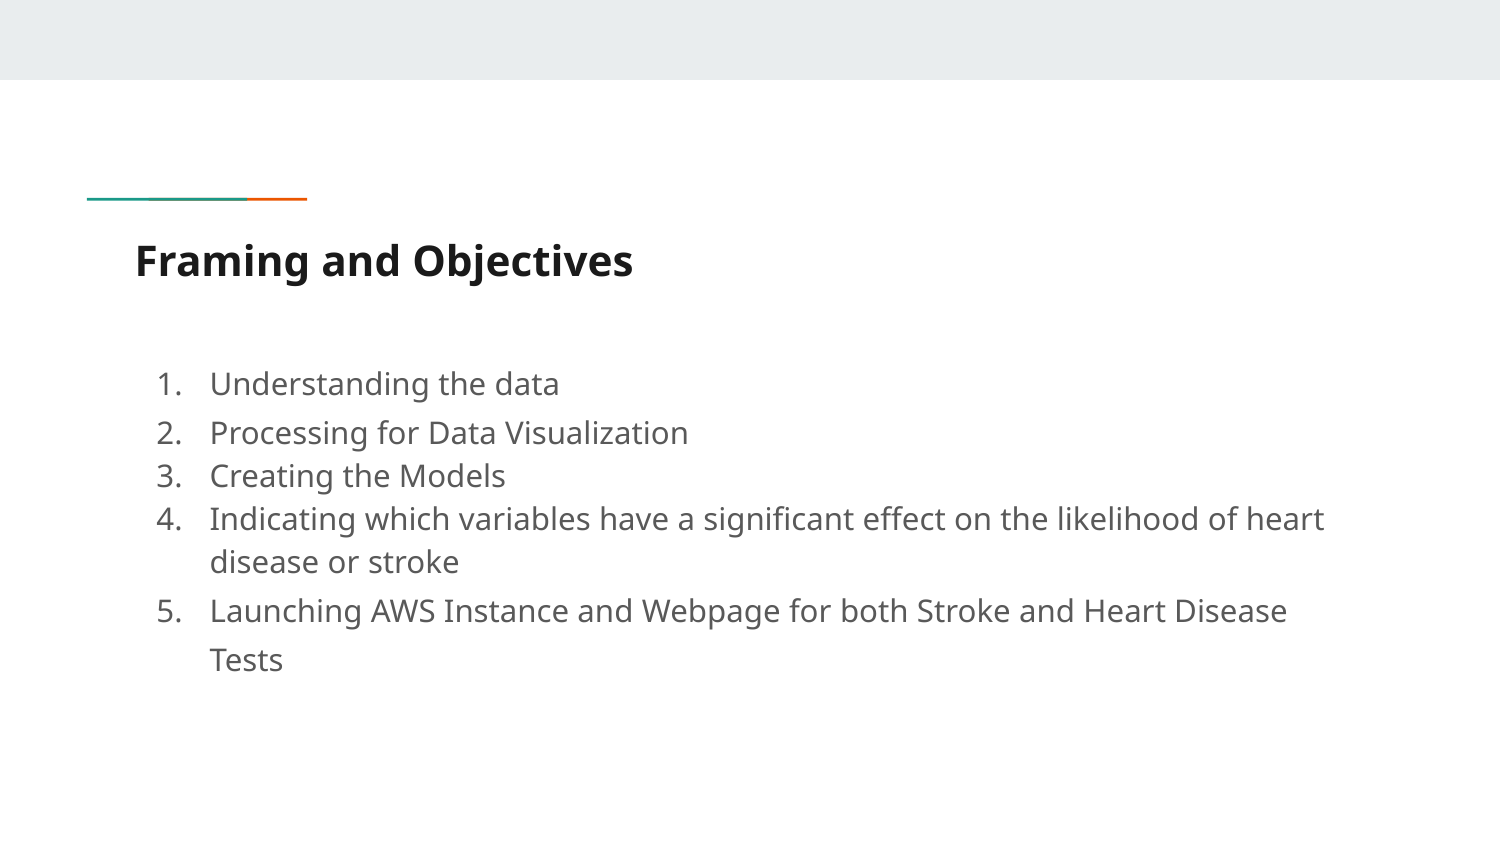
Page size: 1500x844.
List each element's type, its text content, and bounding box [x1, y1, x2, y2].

title Framing and Objectives [119, 216, 1381, 305]
list Understanding the data Processing for Data Visualization Creating the Models Indicating which variables have a significant effect on the likelihood of heart disease or stroke Launching AWS Instance and Webpage for both Stroke and Heart Disease Tests [119, 341, 1381, 712]
